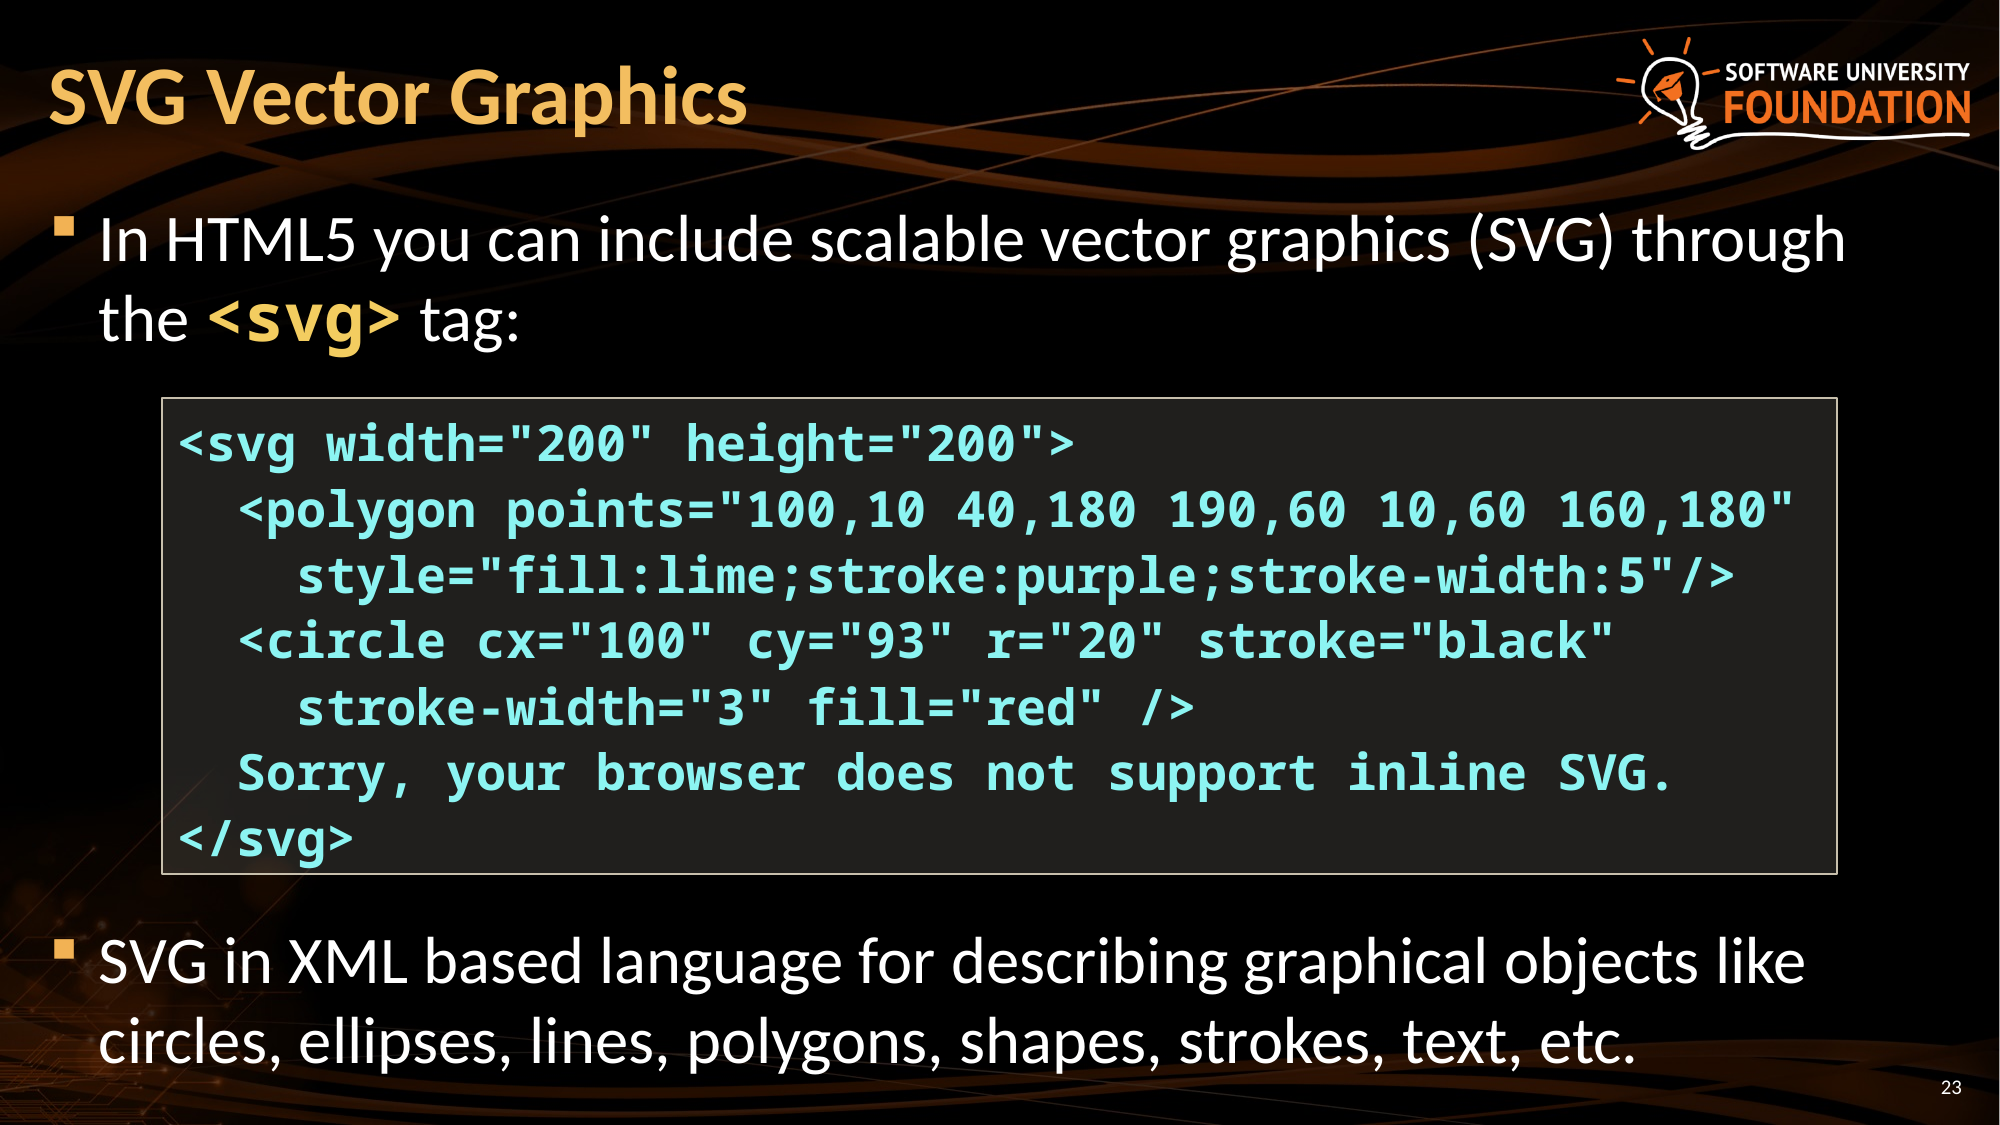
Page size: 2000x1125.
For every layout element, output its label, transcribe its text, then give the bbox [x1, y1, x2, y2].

title SVG Vector Graphics [30, 6, 1602, 189]
picture [0, 0, 2000, 1125]
text_box <svg width="200" height="200"> <polygon points="100,10 40,180 190,60 10,60 160,180" style="fill:lime;stroke:purple;stroke-width:5"/> <circle cx="100" cy="93" r="20" stroke="black" stroke-width="3" fill="red" /> Sorry, your browser does not support inline SVG. </svg> [161, 397, 1838, 875]
list In HTML5 you can include scalable vector graphics (SVG) through the <svg> tag: SVG in XML based language for describing graphical objects like circles, ellipses, lines, polygons, shapes, strokes, text, etc. [31, 188, 1968, 1103]
